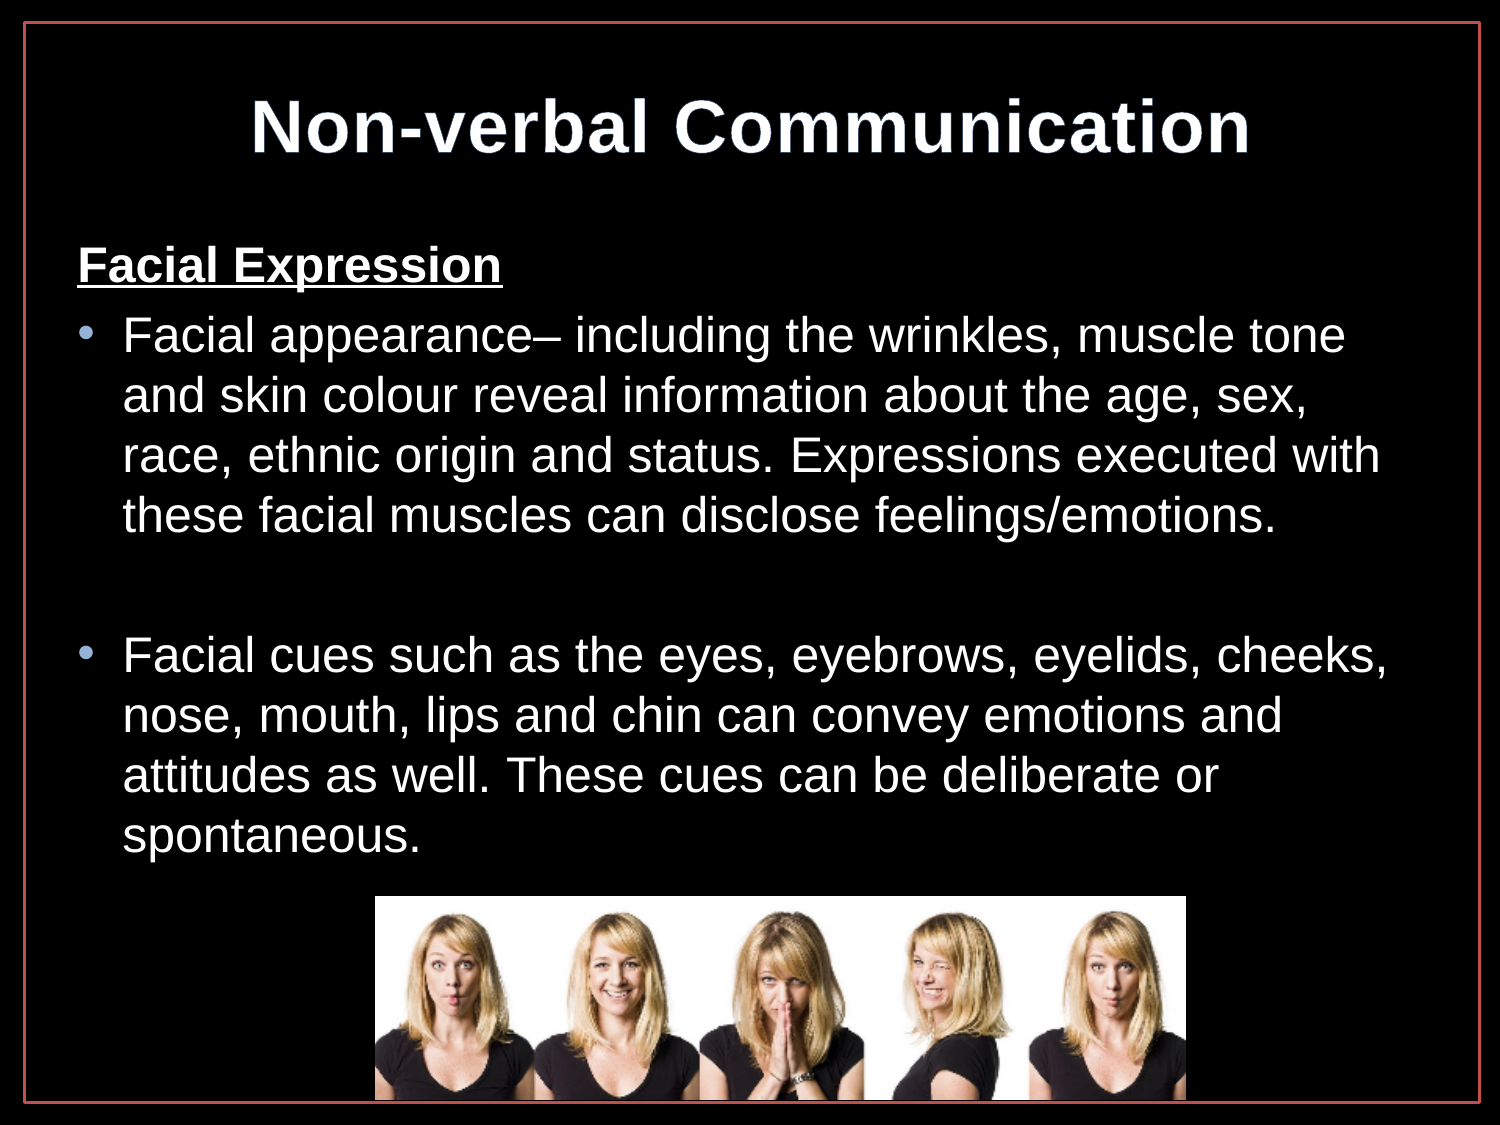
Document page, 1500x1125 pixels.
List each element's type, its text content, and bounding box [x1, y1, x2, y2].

title Non-verbal Communication [150, 45, 1375, 175]
list Facial Expression Facial appearance– including the wrinkles, muscle tone and skin colour reveal information about the age, sex, race, ethnic origin and status. Expressions executed with these facial muscles can disclose feelings/emotions. Facial cues such as the eyes, eyebrows, eyelids, cheeks, nose, mouth, lips and chin can convey emotions and attitudes as well. These cues can be deliberate or spontaneous. [62, 224, 1438, 897]
picture [374, 896, 1187, 1101]
